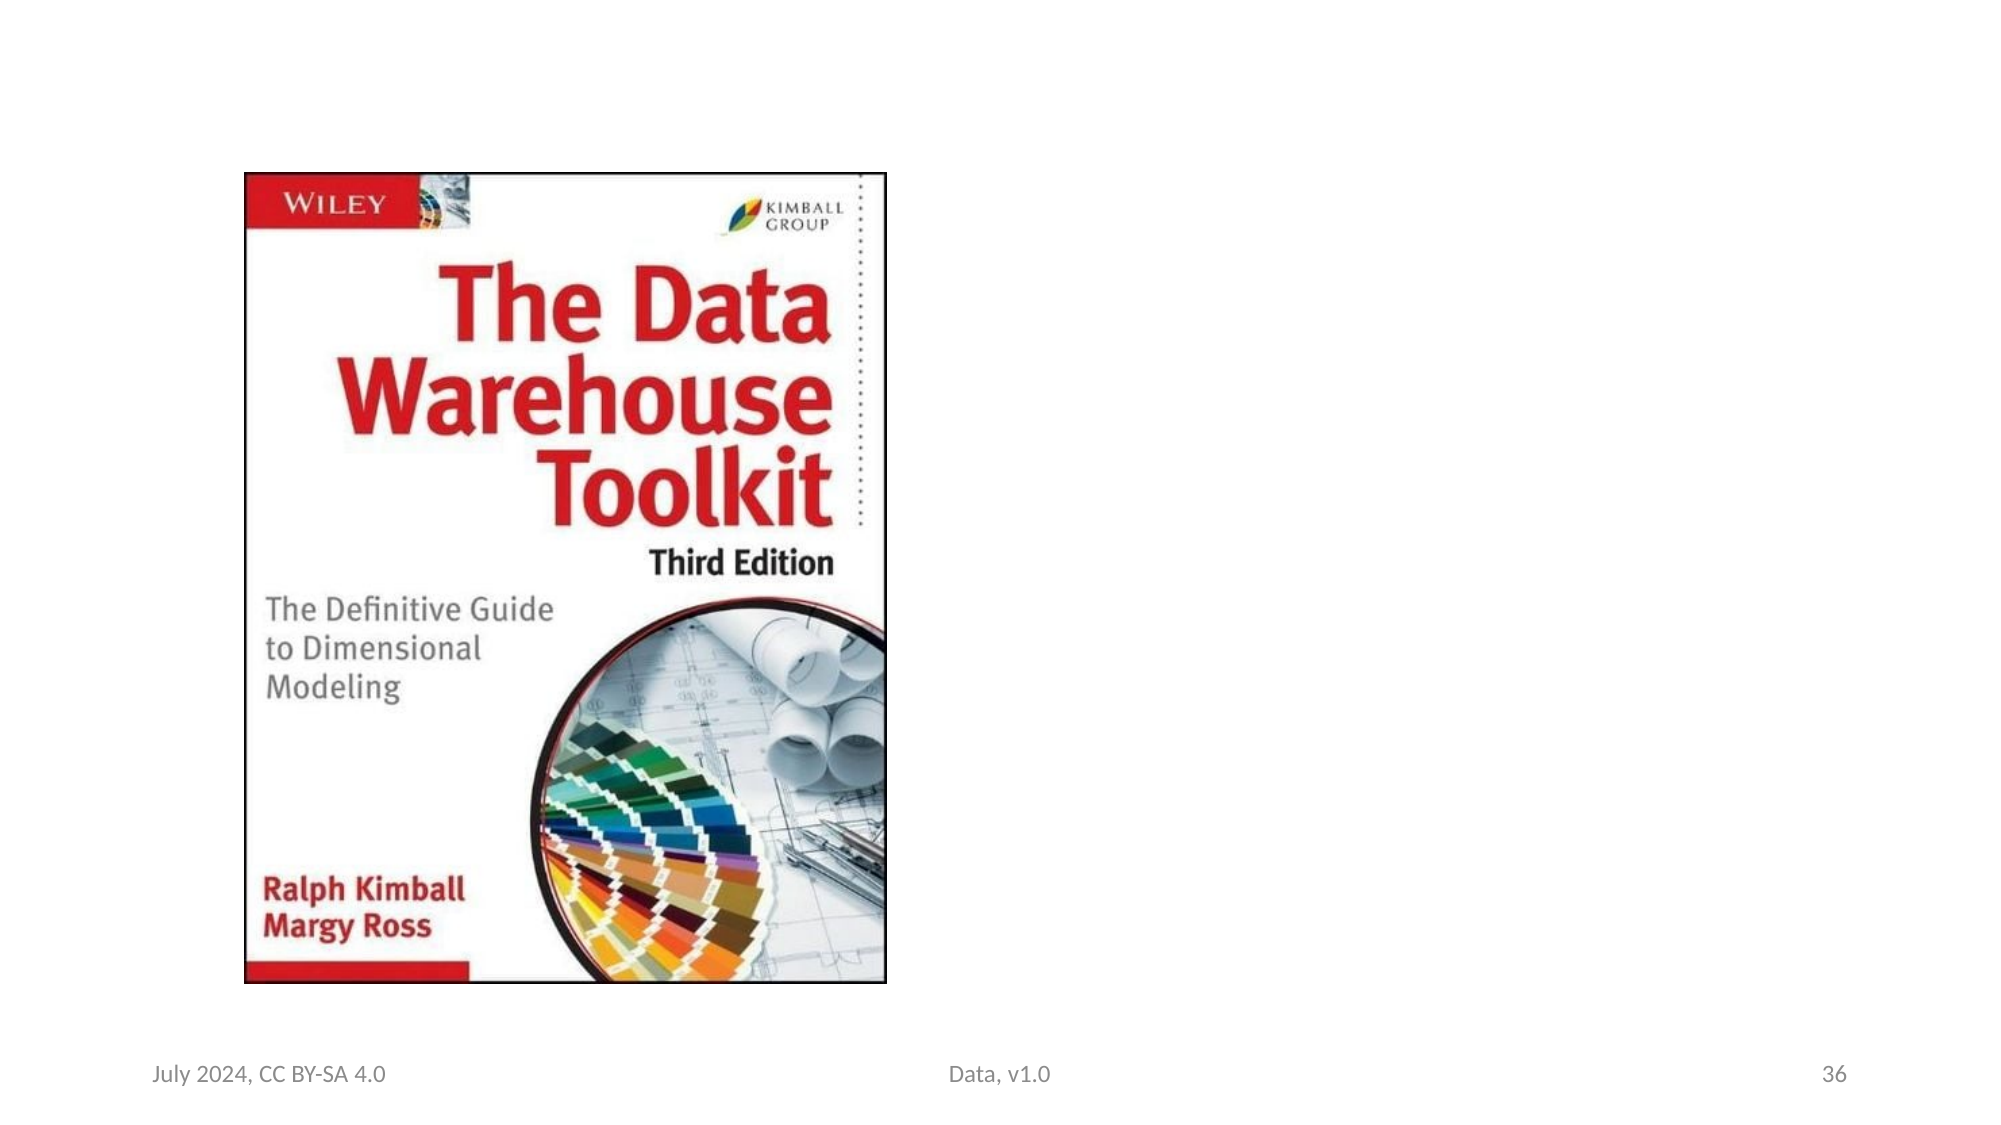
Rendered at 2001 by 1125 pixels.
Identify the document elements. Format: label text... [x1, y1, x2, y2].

picture [243, 172, 887, 984]
footer Data, v1.0 [662, 1042, 1338, 1103]
slide_number 36 [1412, 1042, 1863, 1103]
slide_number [137, 1042, 588, 1103]
